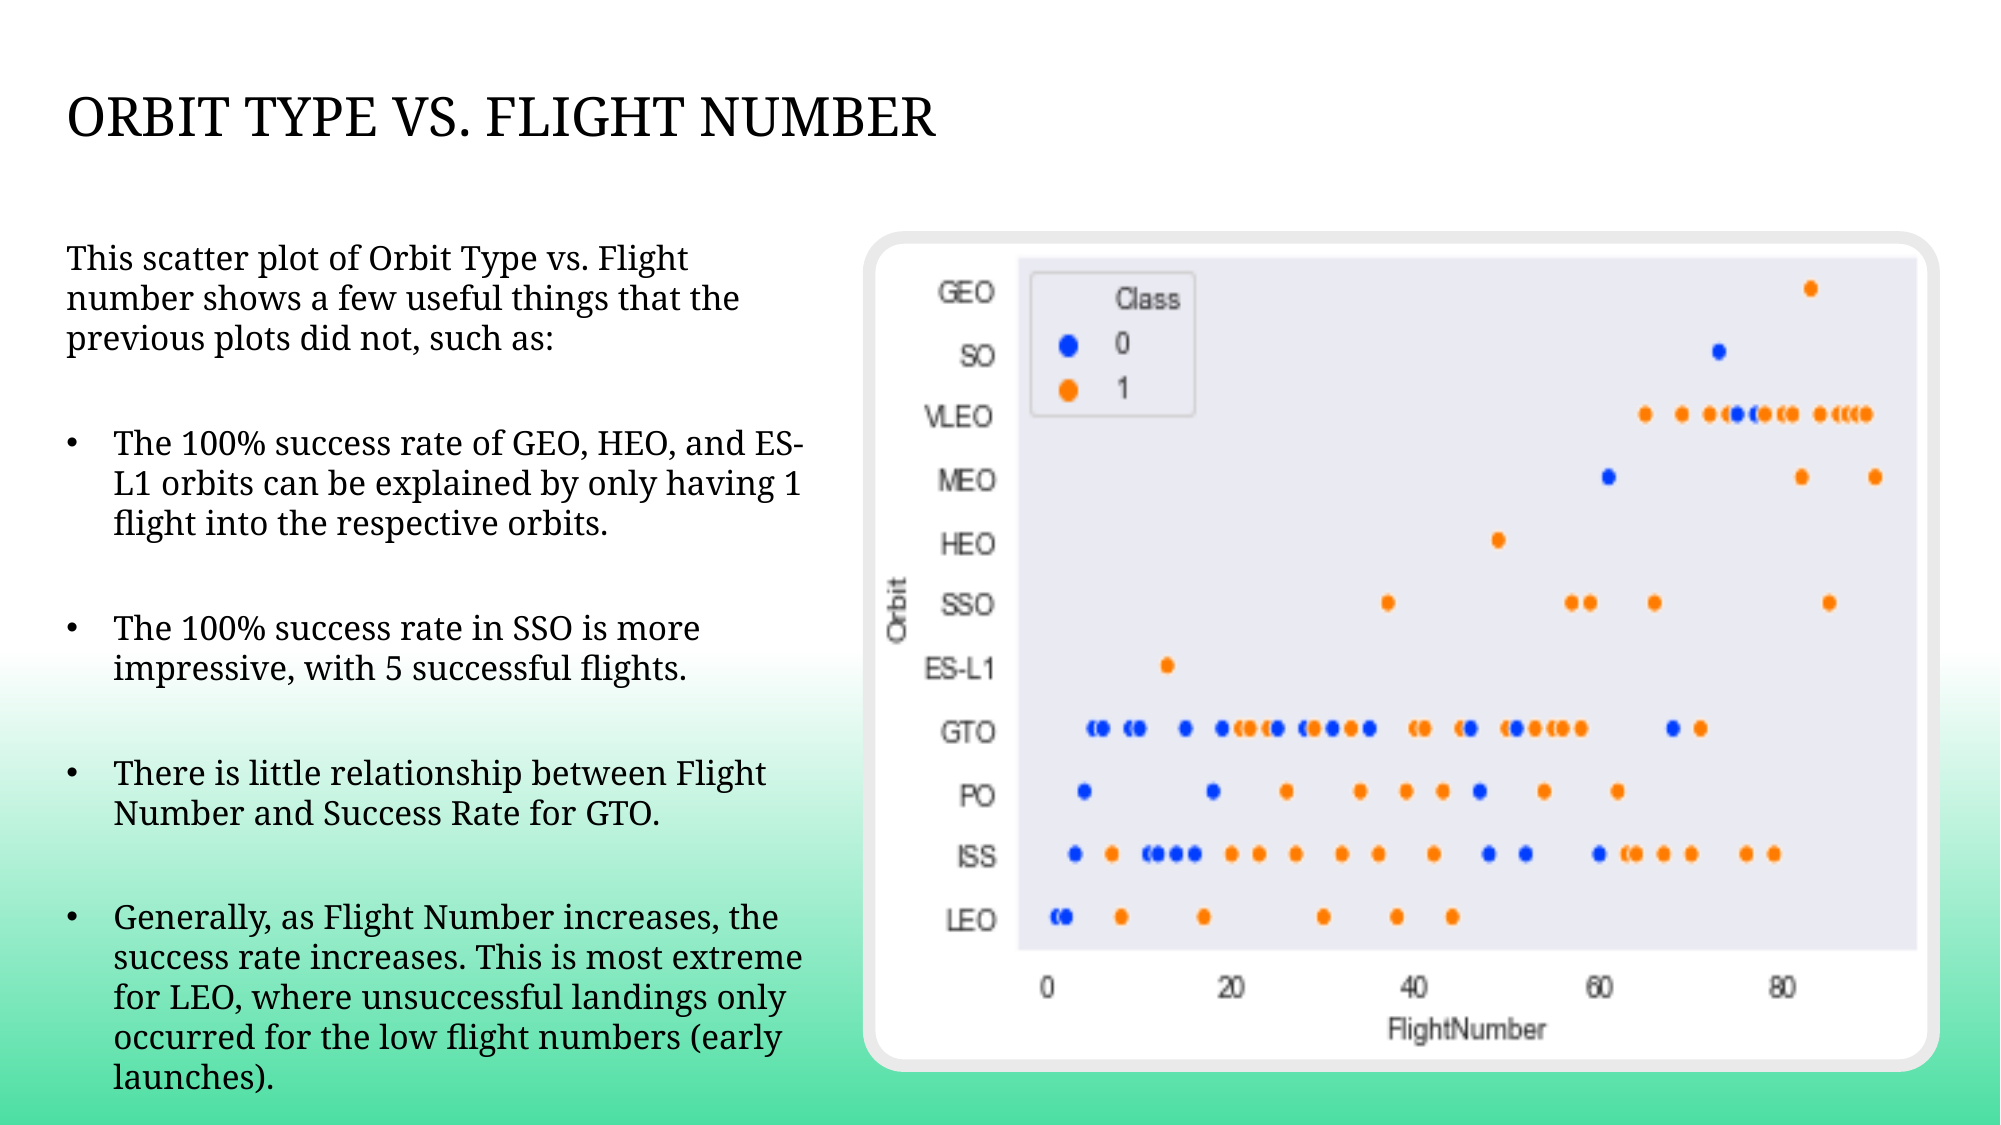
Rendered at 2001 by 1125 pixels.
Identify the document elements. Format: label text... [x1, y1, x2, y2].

picture [869, 237, 1934, 1066]
text_box This scatter plot of Orbit Type vs. Flight number shows a few useful things that the previous plots did not, such as: The 100% success rate of GEO, HEO, and ES-L1 orbits can be explained by only having 1 flight into the respective orbits. The 100% success rate in SSO is more impressive, with 5 successful flights. There is little relationship between Flight Number and Success Rate for GTO. Generally, as Flight Number increases, the success rate increases. This is most extreme for LEO, where unsuccessful landings only occurred for the low flight numbers (early launches). [66, 237, 823, 1111]
text_box Orbit Type vs. flight number [66, 30, 1863, 149]
